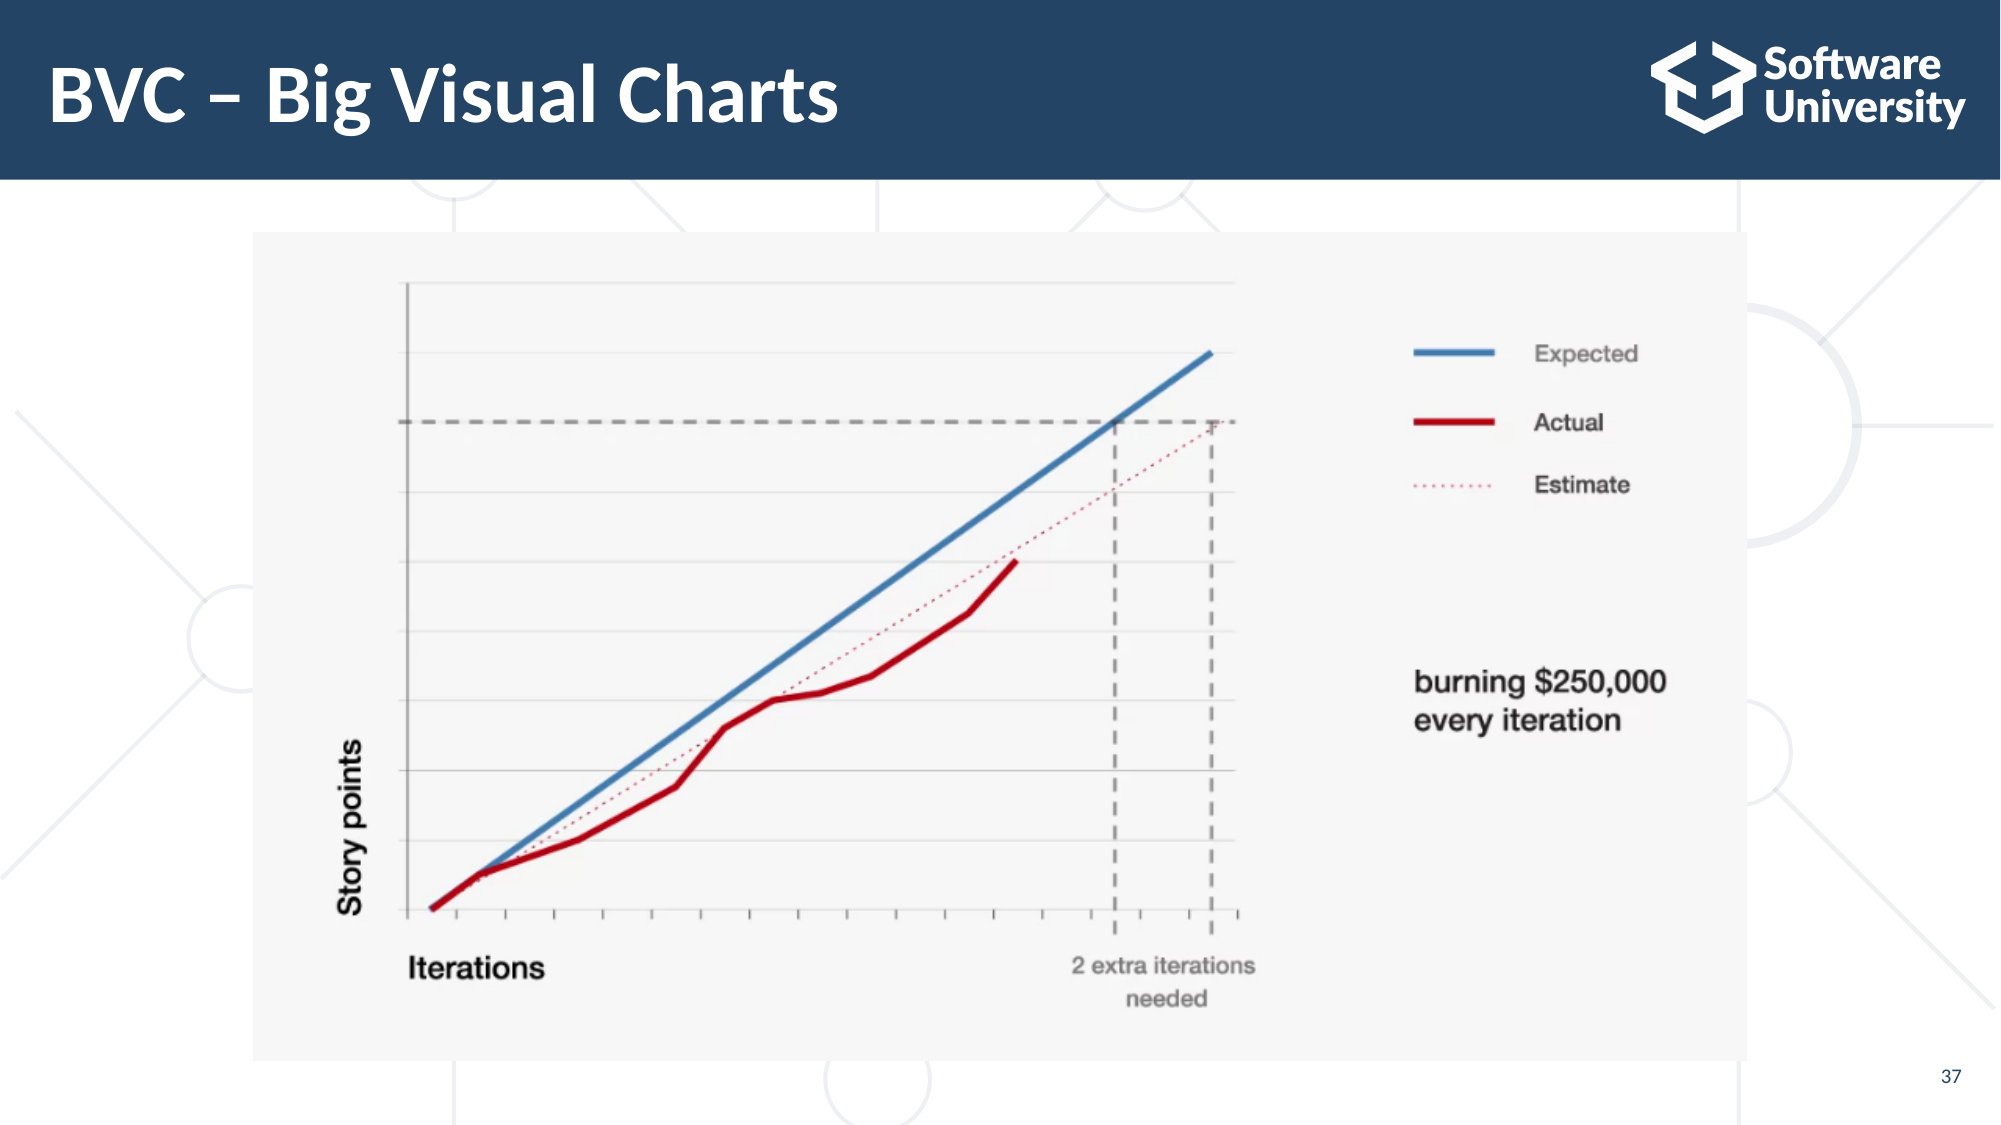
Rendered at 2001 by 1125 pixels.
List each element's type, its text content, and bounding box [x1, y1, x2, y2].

slide_number 37 [1897, 1049, 1968, 1101]
title BVC – Big Visual Charts [31, 16, 1625, 162]
picture [1651, 41, 1966, 134]
picture [253, 232, 1747, 1062]
